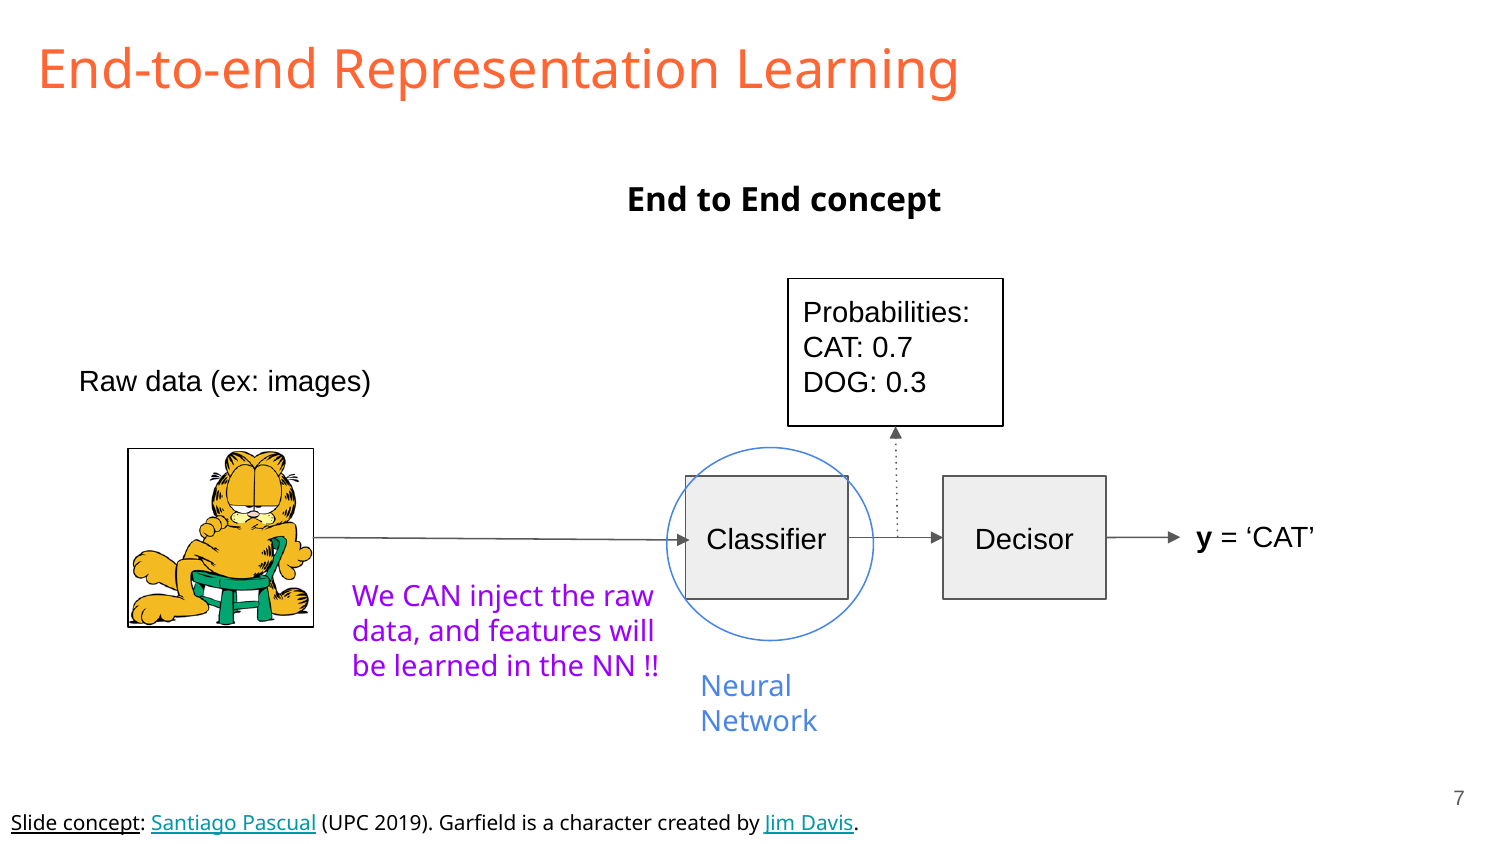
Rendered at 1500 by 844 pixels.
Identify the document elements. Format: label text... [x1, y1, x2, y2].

text_box We CAN inject the raw data, and features will be learned in the NN !! [336, 562, 677, 695]
picture [128, 448, 313, 627]
text_box Probabilities: CAT: 0.7 DOG: 0.3 [787, 278, 1004, 427]
text_box [666, 447, 874, 641]
slide_number ‹#› [1389, 764, 1480, 830]
text_box Decisor [943, 476, 1106, 599]
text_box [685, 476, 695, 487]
text_box Raw data (ex: images) [64, 347, 414, 413]
title End-to-end Representation Learning [22, 19, 1460, 113]
text_box y = ‘CAT’ [1180, 503, 1376, 597]
text_box Neural Network [685, 652, 848, 741]
text_box Slide concept: Santiago Pascual (UPC 2019). Garfield is a character created by Jim Davis. [0, 794, 1451, 844]
text_box End to End concept [488, 162, 1080, 229]
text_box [312, 537, 690, 541]
